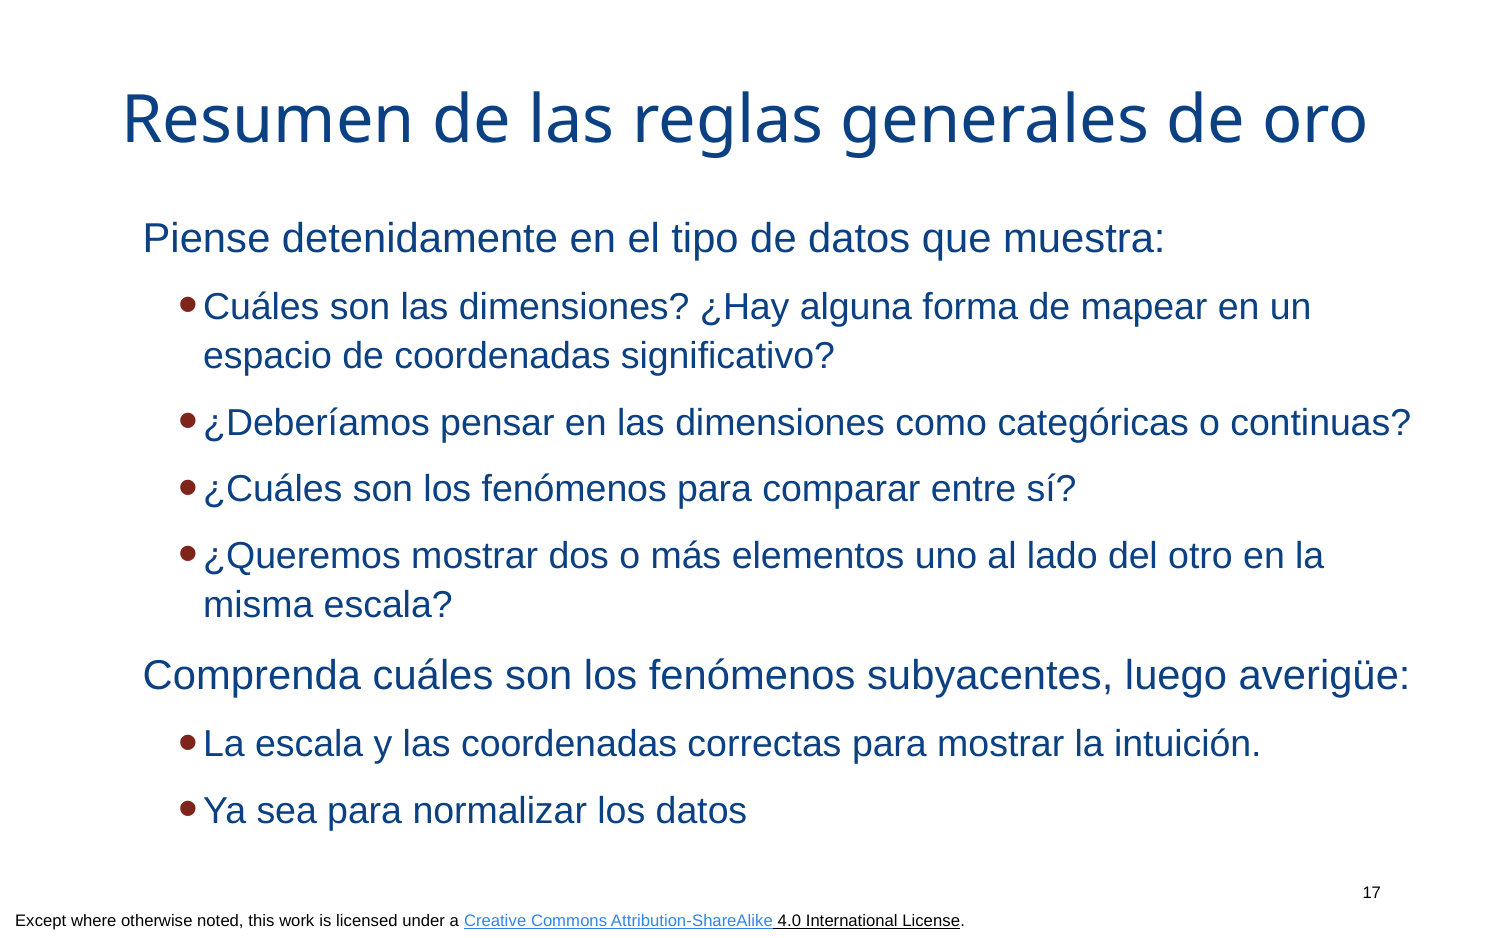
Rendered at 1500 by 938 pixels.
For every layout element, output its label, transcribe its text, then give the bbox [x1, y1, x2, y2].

slide_number 17 [1347, 866, 1416, 917]
list Piense detenidamente en el tipo de datos que muestra: Cuáles son las dimensiones? ¿Hay alguna forma de mapear en un espacio de coordenadas significativo? ¿Deberíamos pensar en las dimensiones como categóricas o continuas? ¿Cuáles son los fenómenos para comparar entre sí? ¿Queremos mostrar dos o más elementos uno al lado del otro en la misma escala? Comprenda cuáles son los fenómenos subyacentes, luego averigüe: La escala y las coordenadas correctas para mostrar la intuición. Ya sea para normalizar los datos [84, 169, 1431, 867]
title Resumen de las reglas generales de oro [77, 26, 1416, 205]
